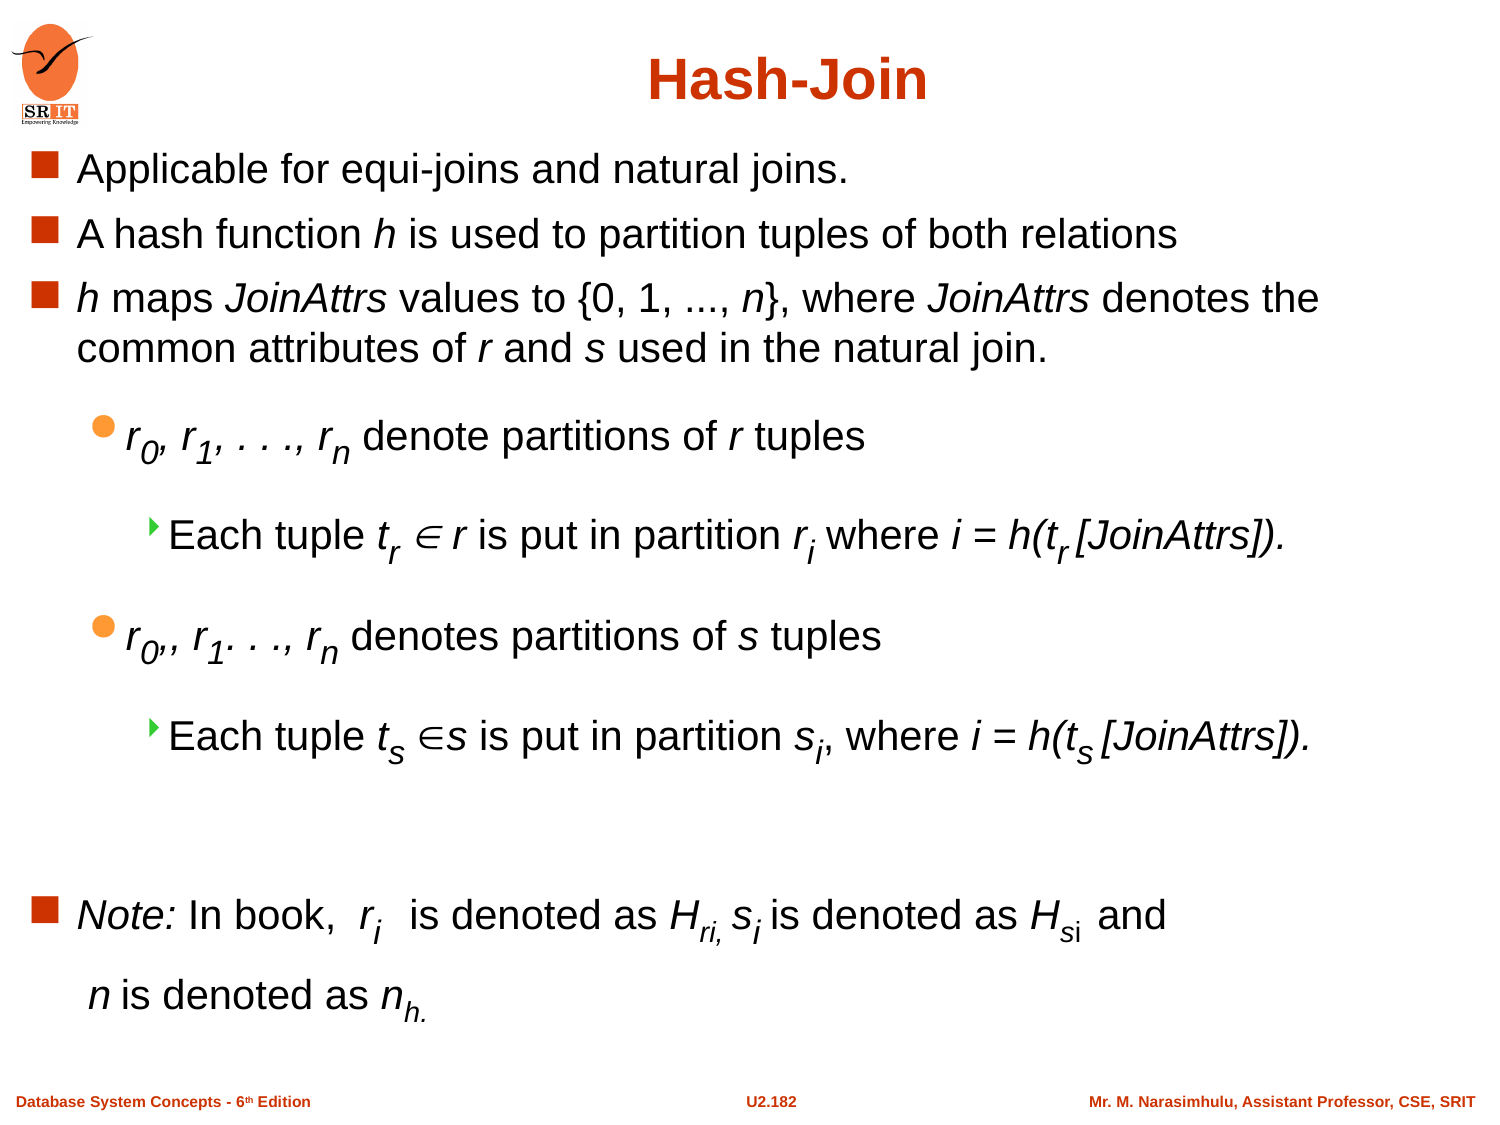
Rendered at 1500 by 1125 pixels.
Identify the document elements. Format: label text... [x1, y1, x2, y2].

list Applicable for equi-joins and natural joins. A hash function h is used to partition tuples of both relations h maps JoinAttrs values to {0, 1, ..., n}, where JoinAttrs denotes the common attributes of r and s used in the natural join. r0, r1, . . ., rn denote partitions of r tuples Each tuple tr  r is put in partition ri where i = h(tr [JoinAttrs]). r0,, r1. . ., rn denotes partitions of s tuples Each tuple ts s is put in partition si, where i = h(ts [JoinAttrs]). Note: In book, ri is denoted as Hri, si is denoted as Hsi and n is denoted as nh. [19, 134, 1477, 976]
picture [11, 19, 93, 128]
title Hash-Join [125, 18, 1452, 120]
